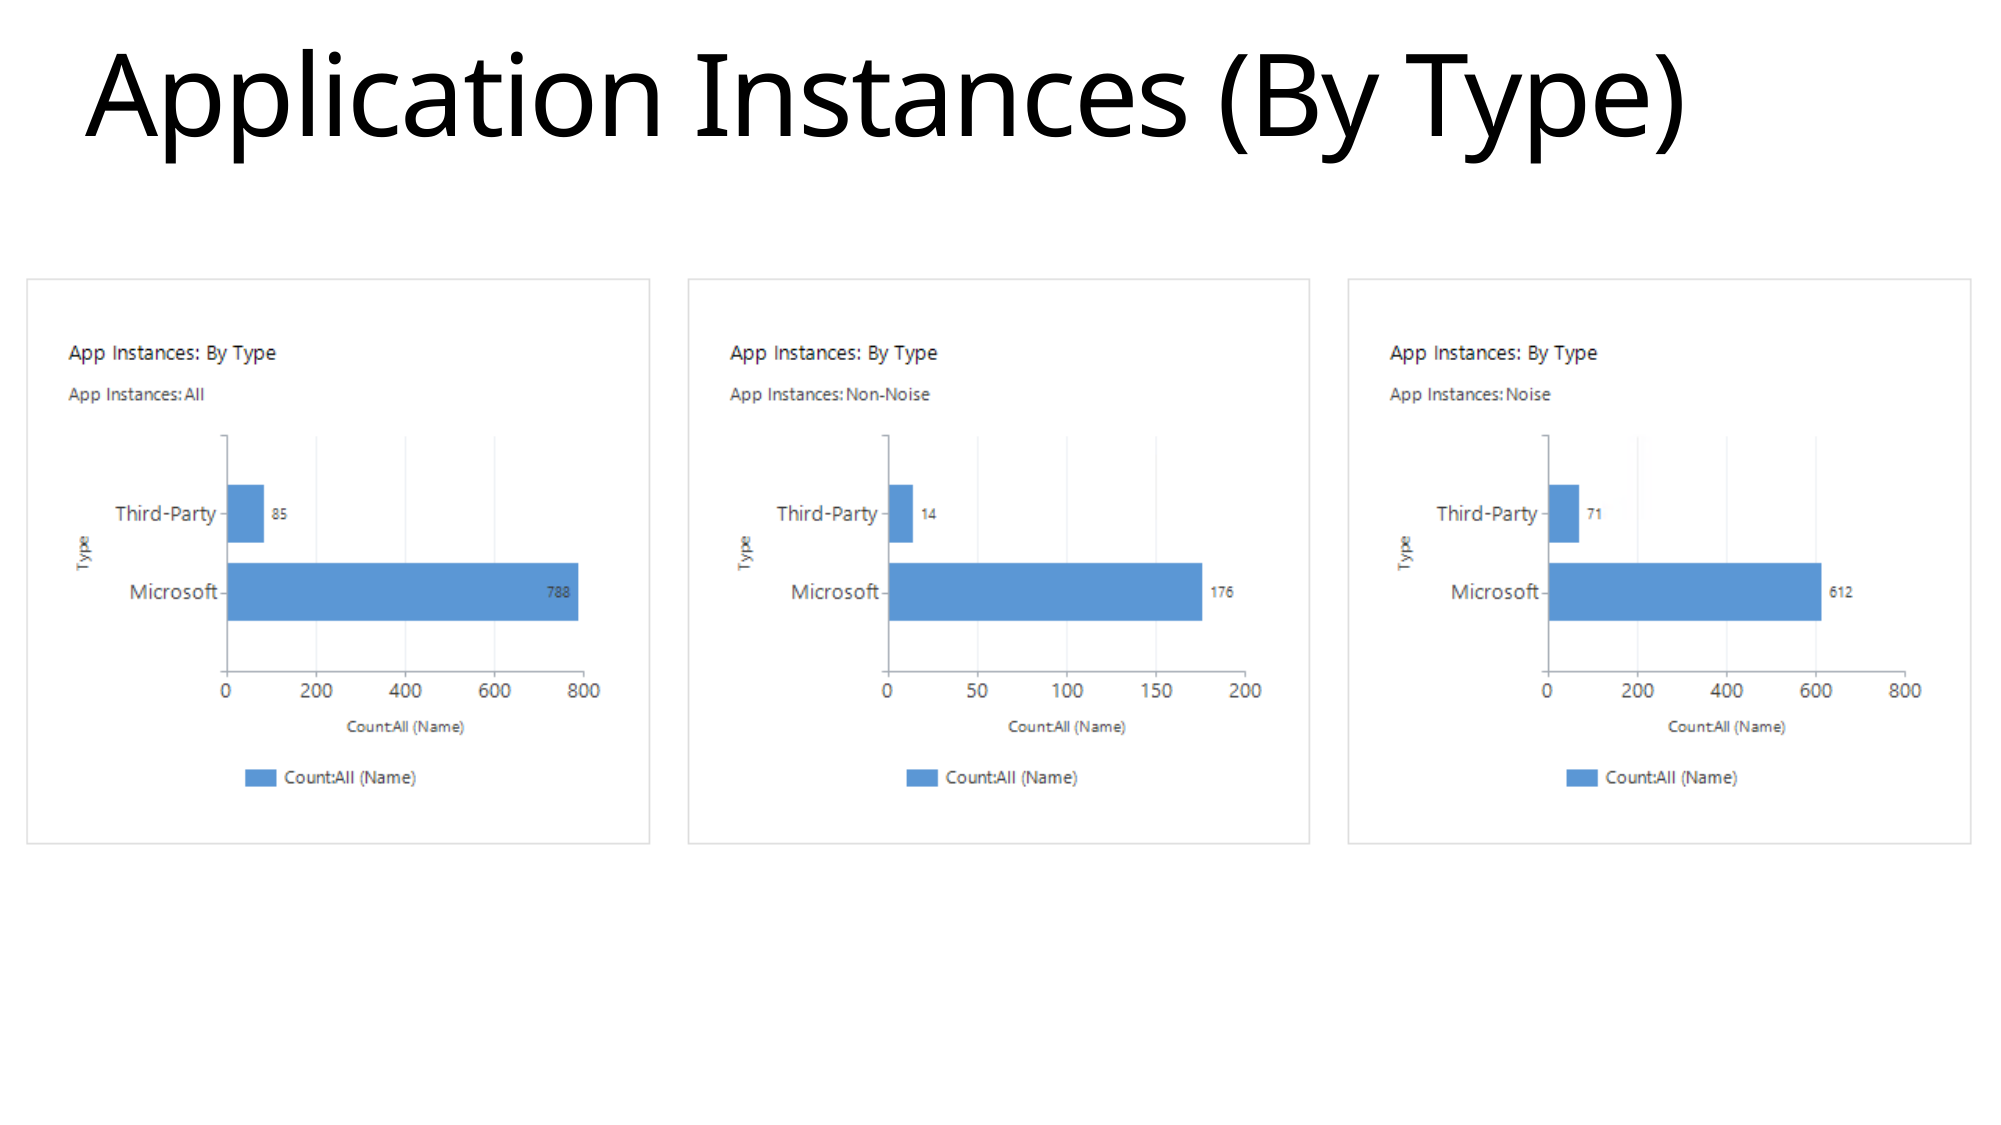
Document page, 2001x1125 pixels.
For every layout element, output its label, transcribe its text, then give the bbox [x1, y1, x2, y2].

picture [25, 273, 1975, 851]
title Application Instances (By Type) [85, 37, 1915, 161]
